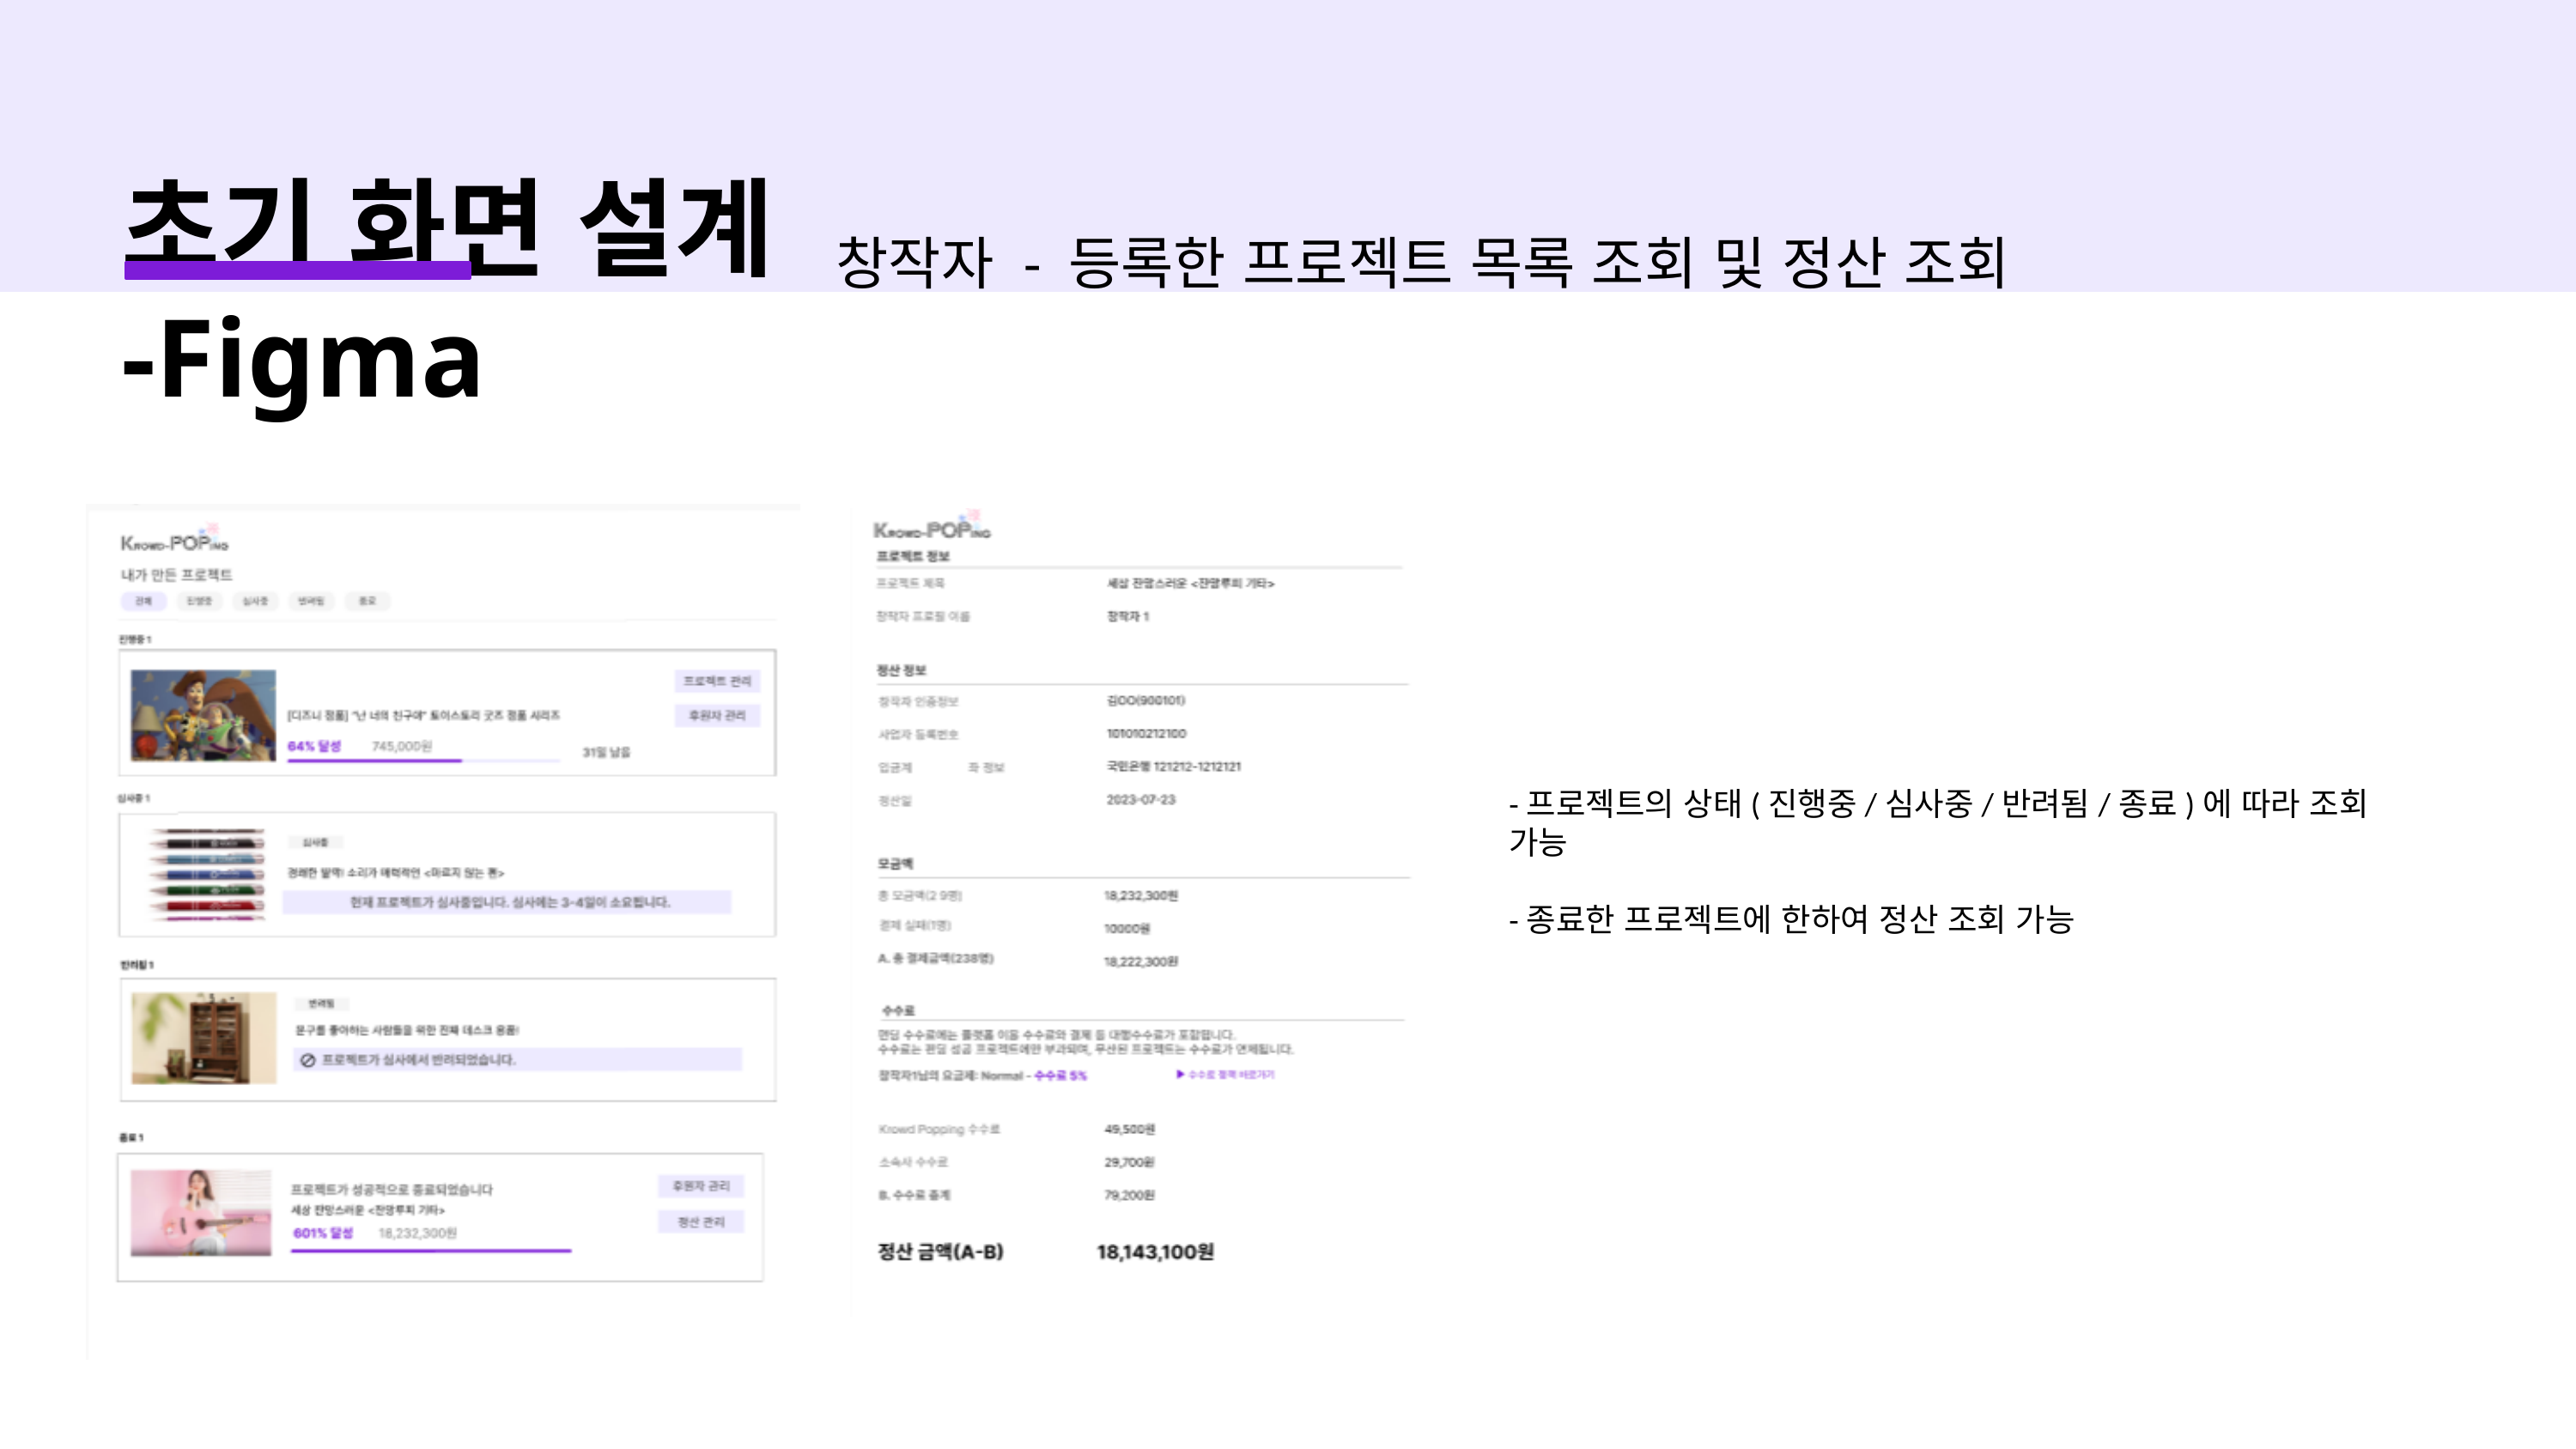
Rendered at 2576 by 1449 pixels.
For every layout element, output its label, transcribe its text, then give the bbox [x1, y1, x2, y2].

picture [850, 508, 1459, 1317]
text_box -프로젝트의 상태(진행중/심사중/반려됨/종료)에 따라 조회 가능 -종료한 프로젝트에 한하여 정산 조회 가능 [1496, 777, 2442, 984]
text_box 창작자 - 등록한 프로젝트 목록 조회 및 정산 조회 [823, 221, 2063, 303]
text_box [0, 0, 2576, 292]
picture [86, 504, 800, 1360]
text_box [125, 261, 471, 280]
text_box 초기 화면 설계 -Figma [108, 154, 2428, 554]
